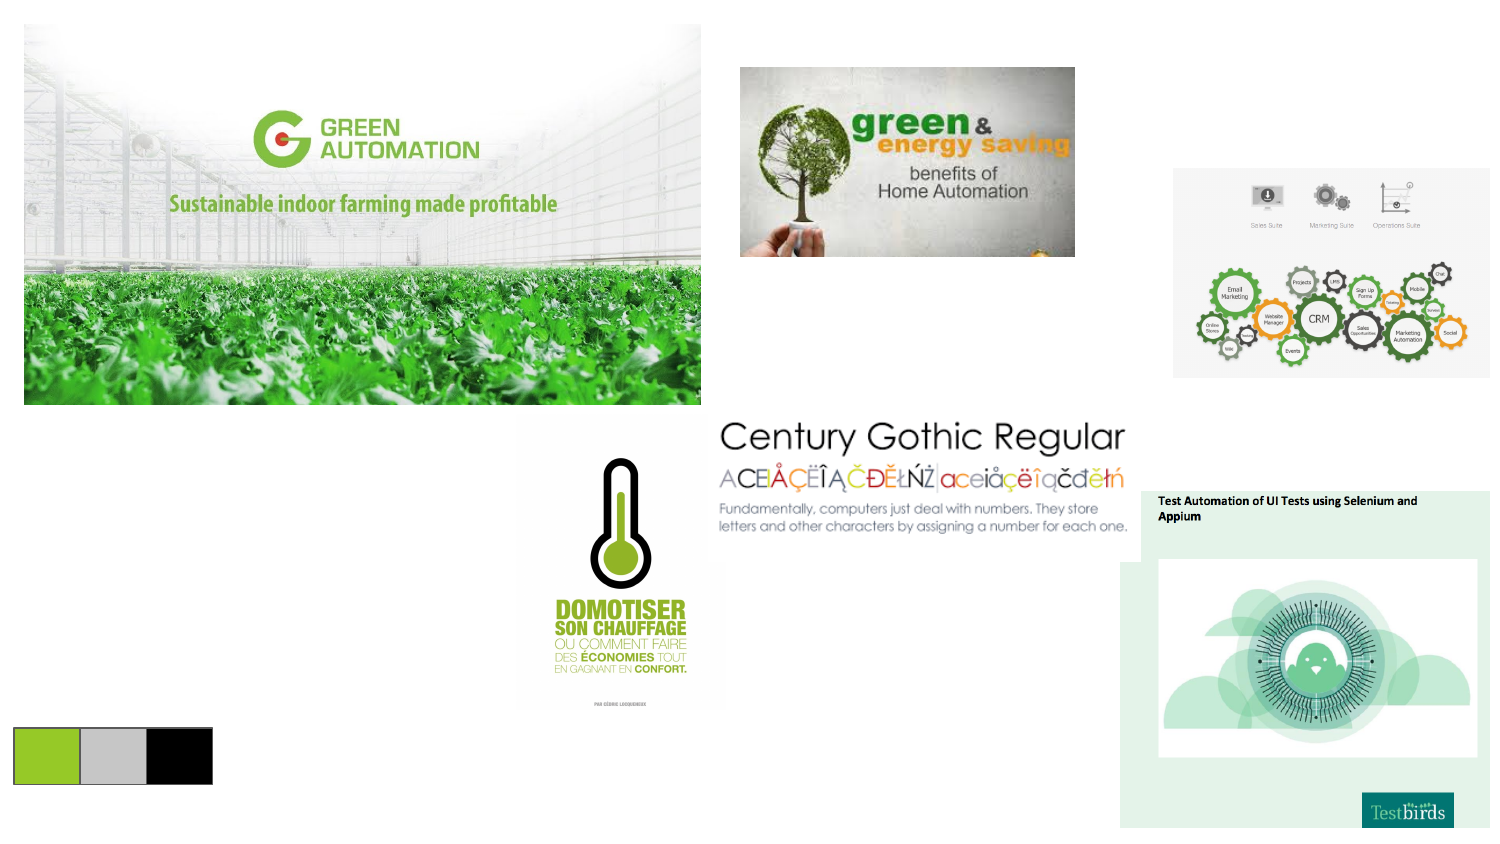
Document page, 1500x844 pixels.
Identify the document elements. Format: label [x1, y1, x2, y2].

picture [740, 67, 1075, 257]
picture [1173, 167, 1490, 378]
text_box [80, 728, 146, 785]
picture [24, 24, 701, 405]
picture [516, 404, 1491, 828]
text_box [146, 728, 213, 785]
text_box [14, 728, 80, 785]
